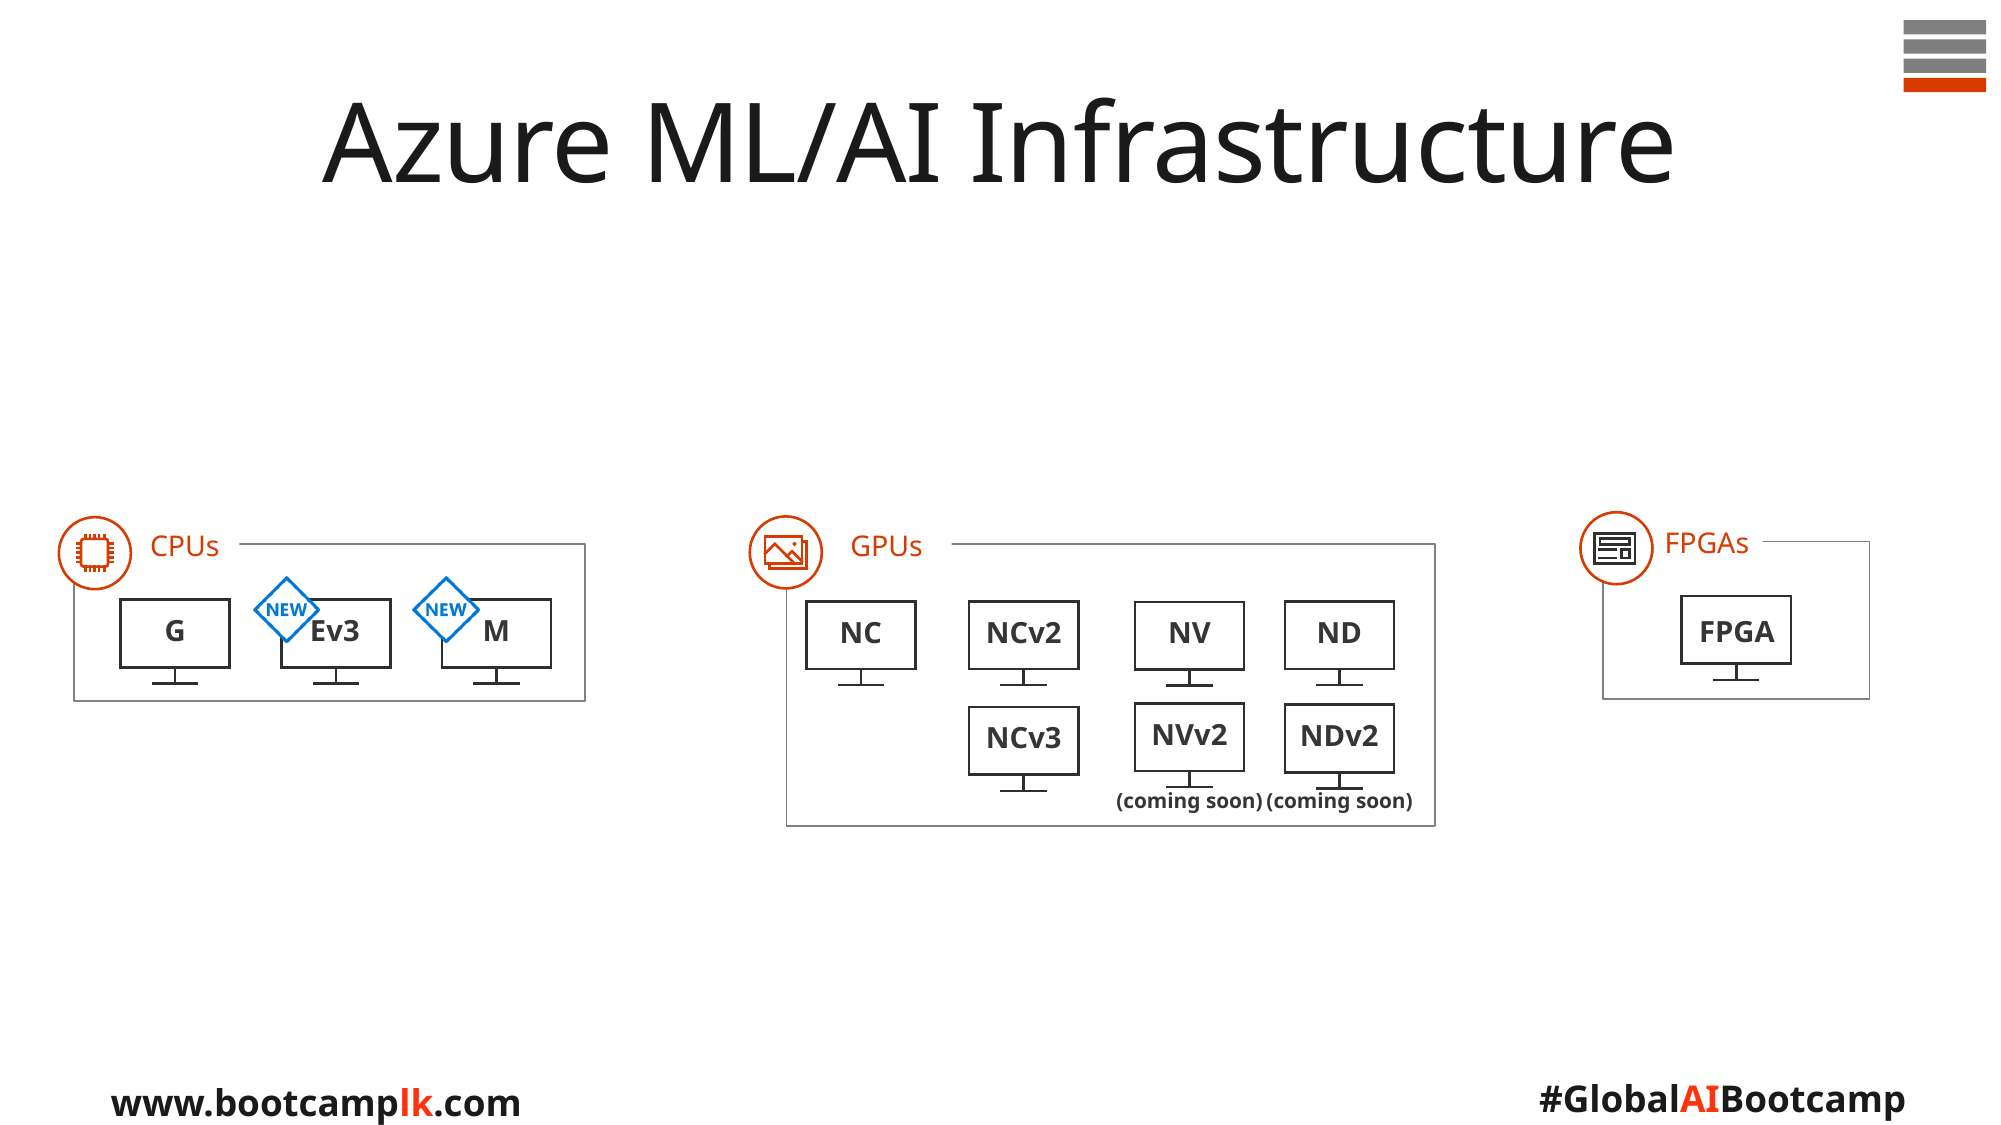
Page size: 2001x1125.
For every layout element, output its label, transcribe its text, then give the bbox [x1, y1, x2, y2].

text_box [968, 706, 1079, 792]
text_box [1284, 704, 1395, 789]
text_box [1284, 600, 1395, 686]
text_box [280, 599, 391, 684]
text_box CPUs [132, 519, 240, 575]
text_box [1903, 39, 1987, 54]
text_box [120, 599, 230, 684]
picture [411, 575, 480, 644]
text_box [968, 600, 1079, 686]
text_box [749, 516, 823, 589]
text_box [786, 543, 1436, 827]
text_box (coming soon) [1266, 790, 1413, 813]
text_box GPUs [823, 520, 952, 575]
text_box [1903, 77, 1987, 93]
text_box [74, 543, 585, 702]
text_box (coming soon) [1116, 790, 1263, 813]
text_box [1903, 58, 1987, 74]
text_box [441, 599, 552, 684]
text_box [805, 600, 916, 686]
picture [252, 575, 321, 644]
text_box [58, 516, 132, 590]
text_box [1580, 502, 1870, 700]
title Azure ML/AI Infrastructure [96, 71, 1904, 260]
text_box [1134, 703, 1245, 788]
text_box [1134, 601, 1245, 686]
text_box [1903, 19, 1987, 35]
